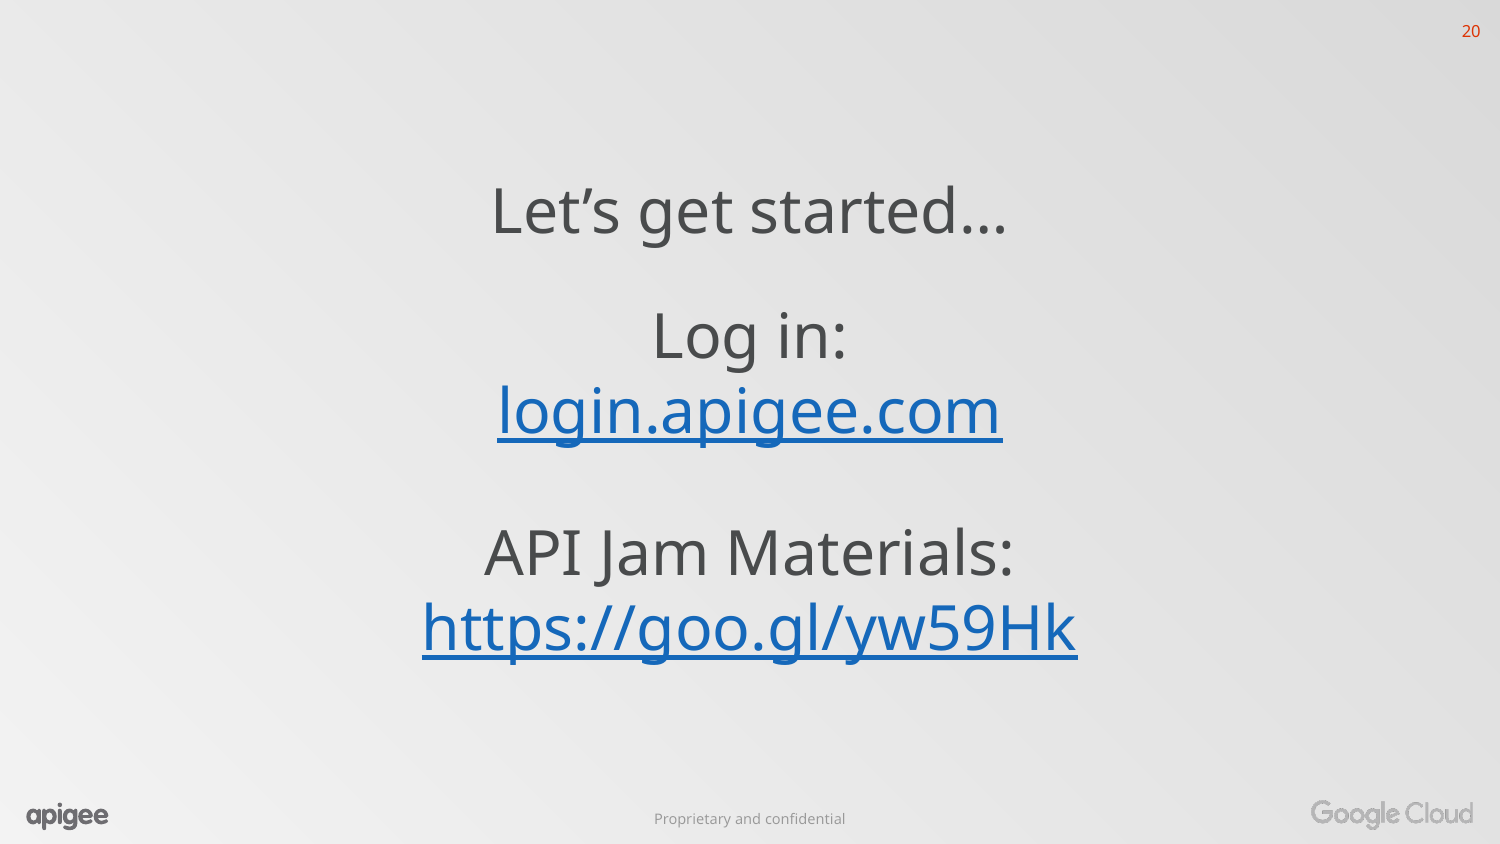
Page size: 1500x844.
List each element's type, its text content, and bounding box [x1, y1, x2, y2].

picture [1311, 800, 1473, 830]
title Let’s get started… Log in: login.apigee.com API Jam Materials: https://goo.gl/yw59Hk [167, 257, 1333, 587]
